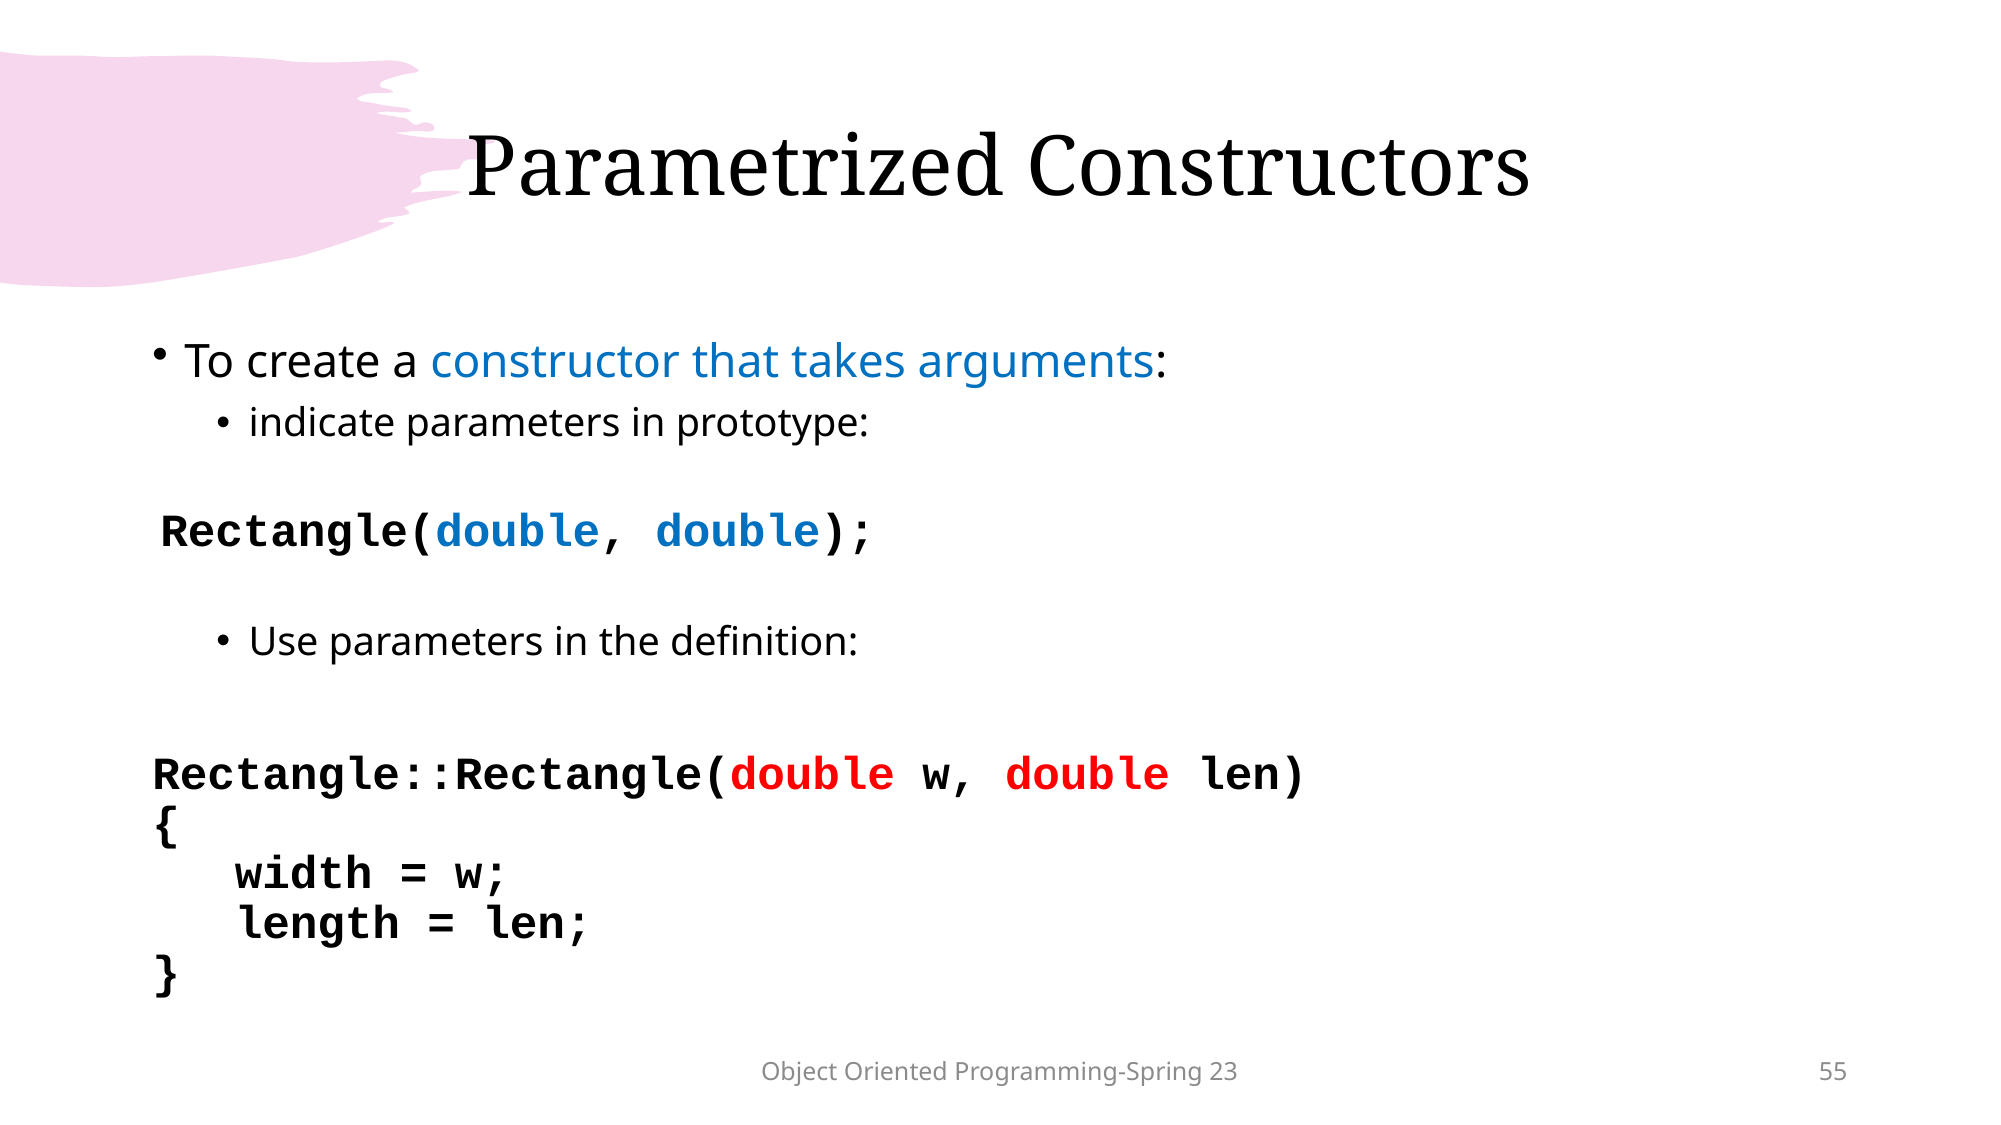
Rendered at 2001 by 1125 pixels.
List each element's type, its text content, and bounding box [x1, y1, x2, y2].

footer Object Oriented Programming-Spring 23 [662, 1042, 1338, 1103]
slide_number 55 [1412, 1042, 1863, 1103]
list To create a constructor that takes arguments: indicate parameters in prototype: Rectangle(double, double); Use parameters in the definition: Rectangle::Rectangle(double w, double len) { width = w; length = len; } [137, 329, 1863, 1013]
title Parametrized Constructors [137, 59, 1863, 278]
